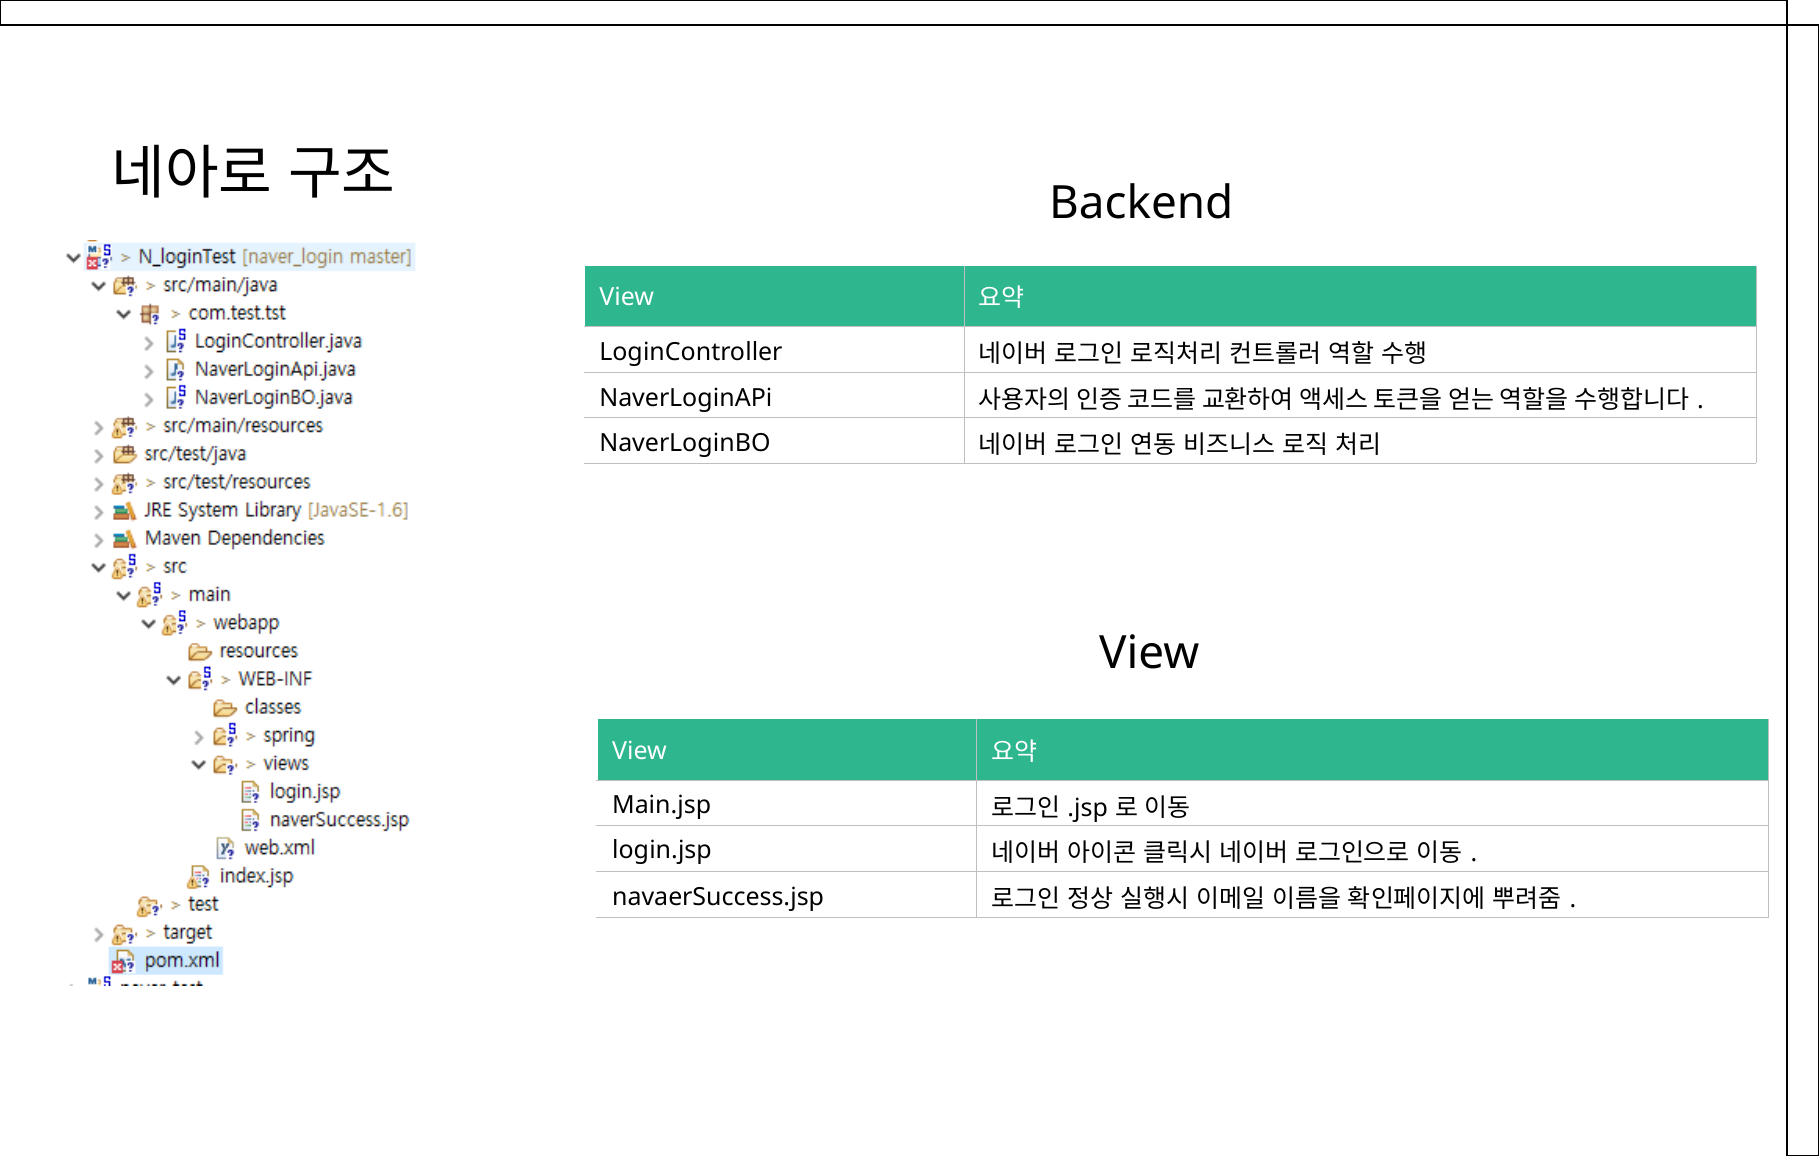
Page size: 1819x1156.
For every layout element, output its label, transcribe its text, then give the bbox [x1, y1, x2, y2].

text_box 네아로 구조 [96, 128, 573, 213]
table_cell 로그인.jsp로 이동 [977, 781, 1768, 825]
table_cell Main.jsp [598, 781, 976, 825]
table_cell 로그인 정상 실행시 이메일 이름을 확인페이지에 뿌려줌. [977, 872, 1768, 917]
table_cell NaverLoginBO [585, 418, 964, 463]
table_header 요약 [965, 266, 1756, 326]
table_header 요약 [977, 719, 1768, 780]
table_cell login.jsp [598, 826, 976, 871]
text_box [1786, 24, 1819, 1156]
text_box View [1084, 615, 1328, 686]
table_cell 네이버 아이콘 클릭시 네이버 로그인으로 이동. [977, 826, 1768, 871]
table_cell LoginController [585, 327, 964, 372]
table_header View [598, 719, 976, 780]
table_cell 네이버 로그인 로직처리 컨트롤러 역할 수행 [965, 327, 1756, 372]
text_box [0, 0, 1788, 26]
table_cell NaverLoginAPi [585, 373, 964, 417]
picture [59, 240, 511, 986]
table_cell 네이버 로그인 연동 비즈니스 로직 처리 [965, 418, 1756, 463]
table_cell navaerSuccess.jsp [598, 872, 976, 917]
table_header View [585, 266, 964, 326]
table_cell 사용자의 인증 코드를 교환하여 액세스 토큰을 얻는 역할을 수행합니다. [965, 373, 1756, 417]
text_box Backend [1034, 165, 1449, 236]
